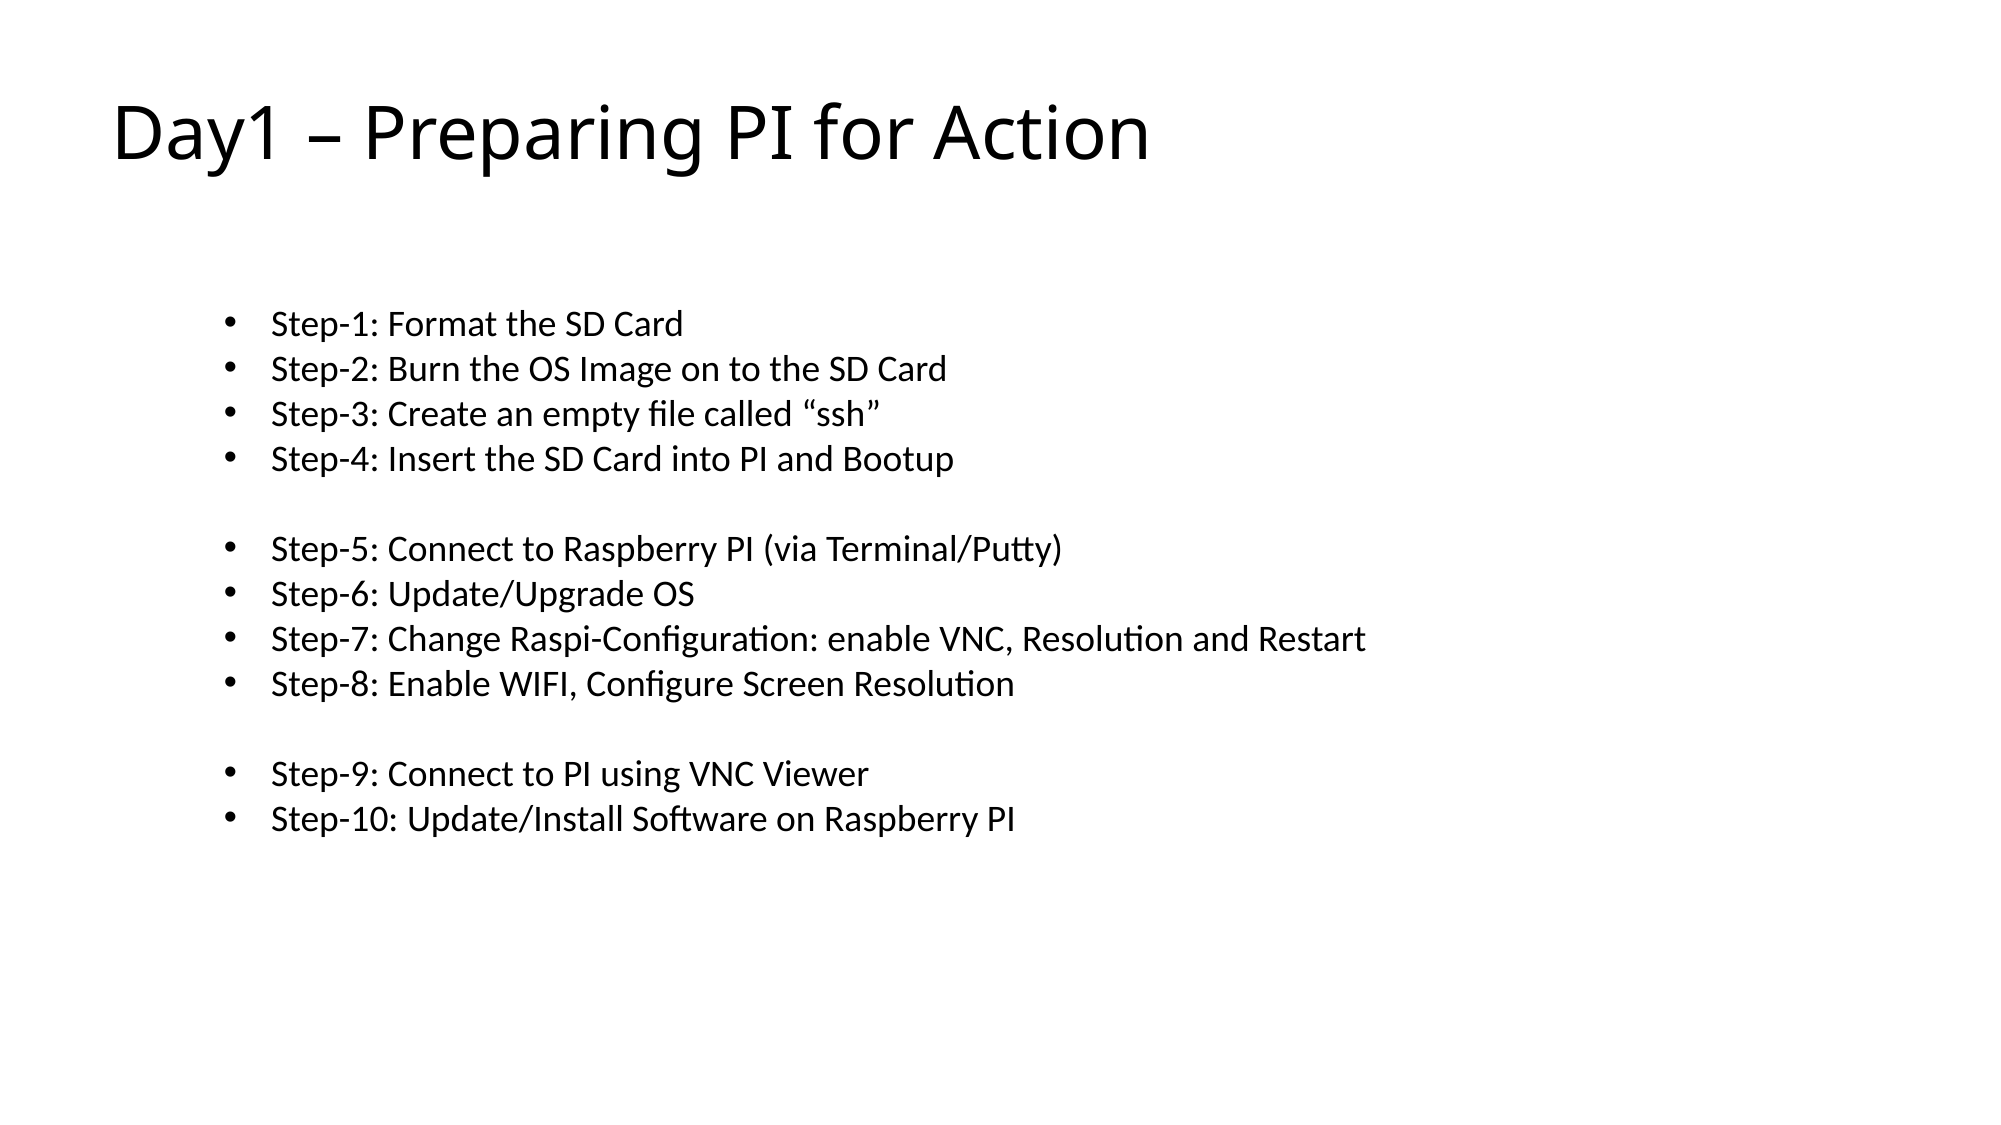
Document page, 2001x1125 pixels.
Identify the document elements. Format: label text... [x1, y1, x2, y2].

text_box Step-1: Format the SD Card Step-2: Burn the OS Image on to the SD Card Step-3: Create an empty file called “ssh” Step-4: Insert the SD Card into PI and Bootup Step-5: Connect to Raspberry PI (via Terminal/Putty) Step-6: Update/Upgrade OS Step-7: Change Raspi-Configuration: enable VNC, Resolution and Restart Step-8: Enable WIFI, Configure Screen Resolution Step-9: Connect to PI using VNC Viewer Step-10: Update/Install Software on Raspberry PI [209, 291, 1383, 847]
title Day1 – Preparing PI for Action [96, 87, 1597, 184]
